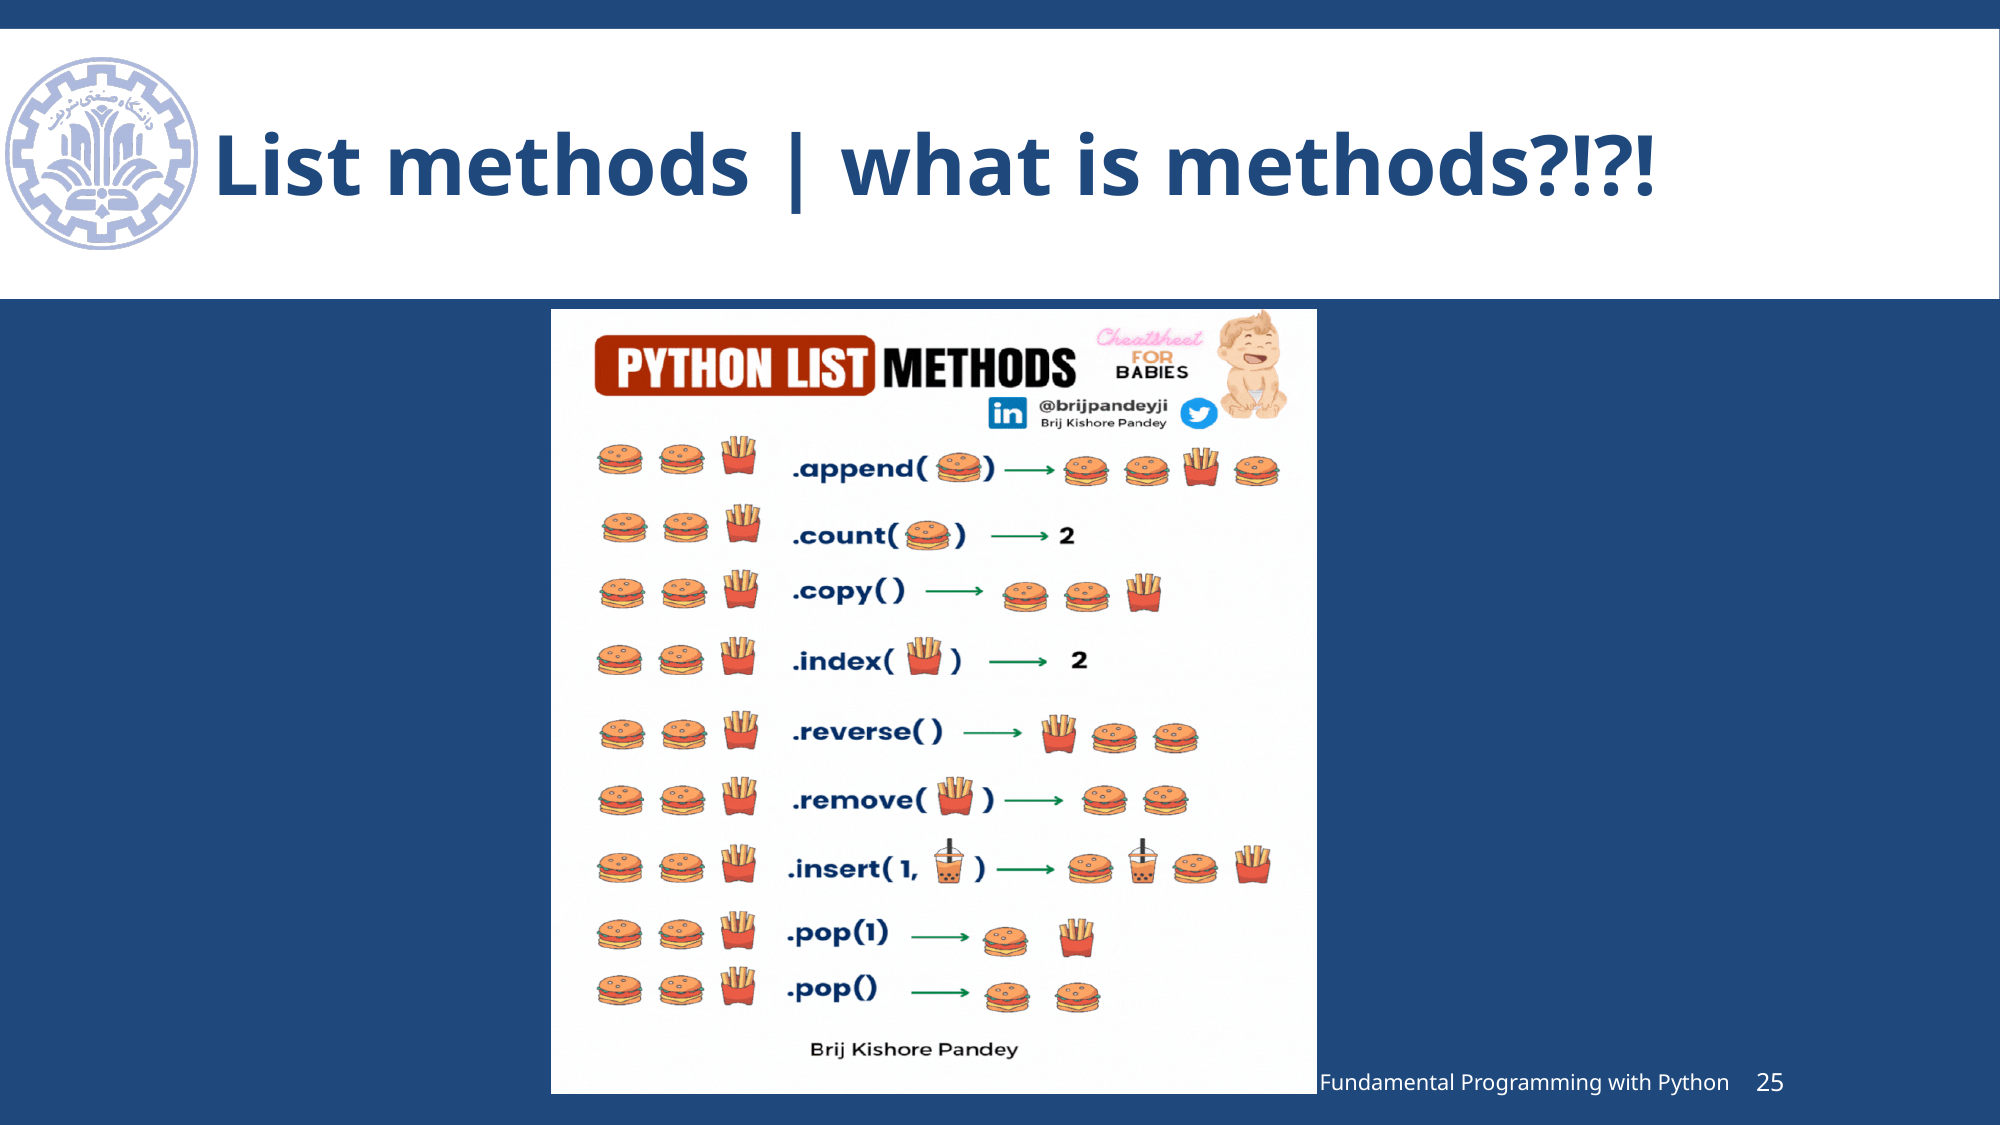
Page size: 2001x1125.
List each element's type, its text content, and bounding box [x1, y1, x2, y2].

slide_number 25 [1748, 1053, 1904, 1114]
title List methods | what is methods?!?! [197, 46, 1803, 295]
footer Fundamental Programming with Python [918, 1053, 1746, 1114]
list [551, 309, 1317, 1094]
